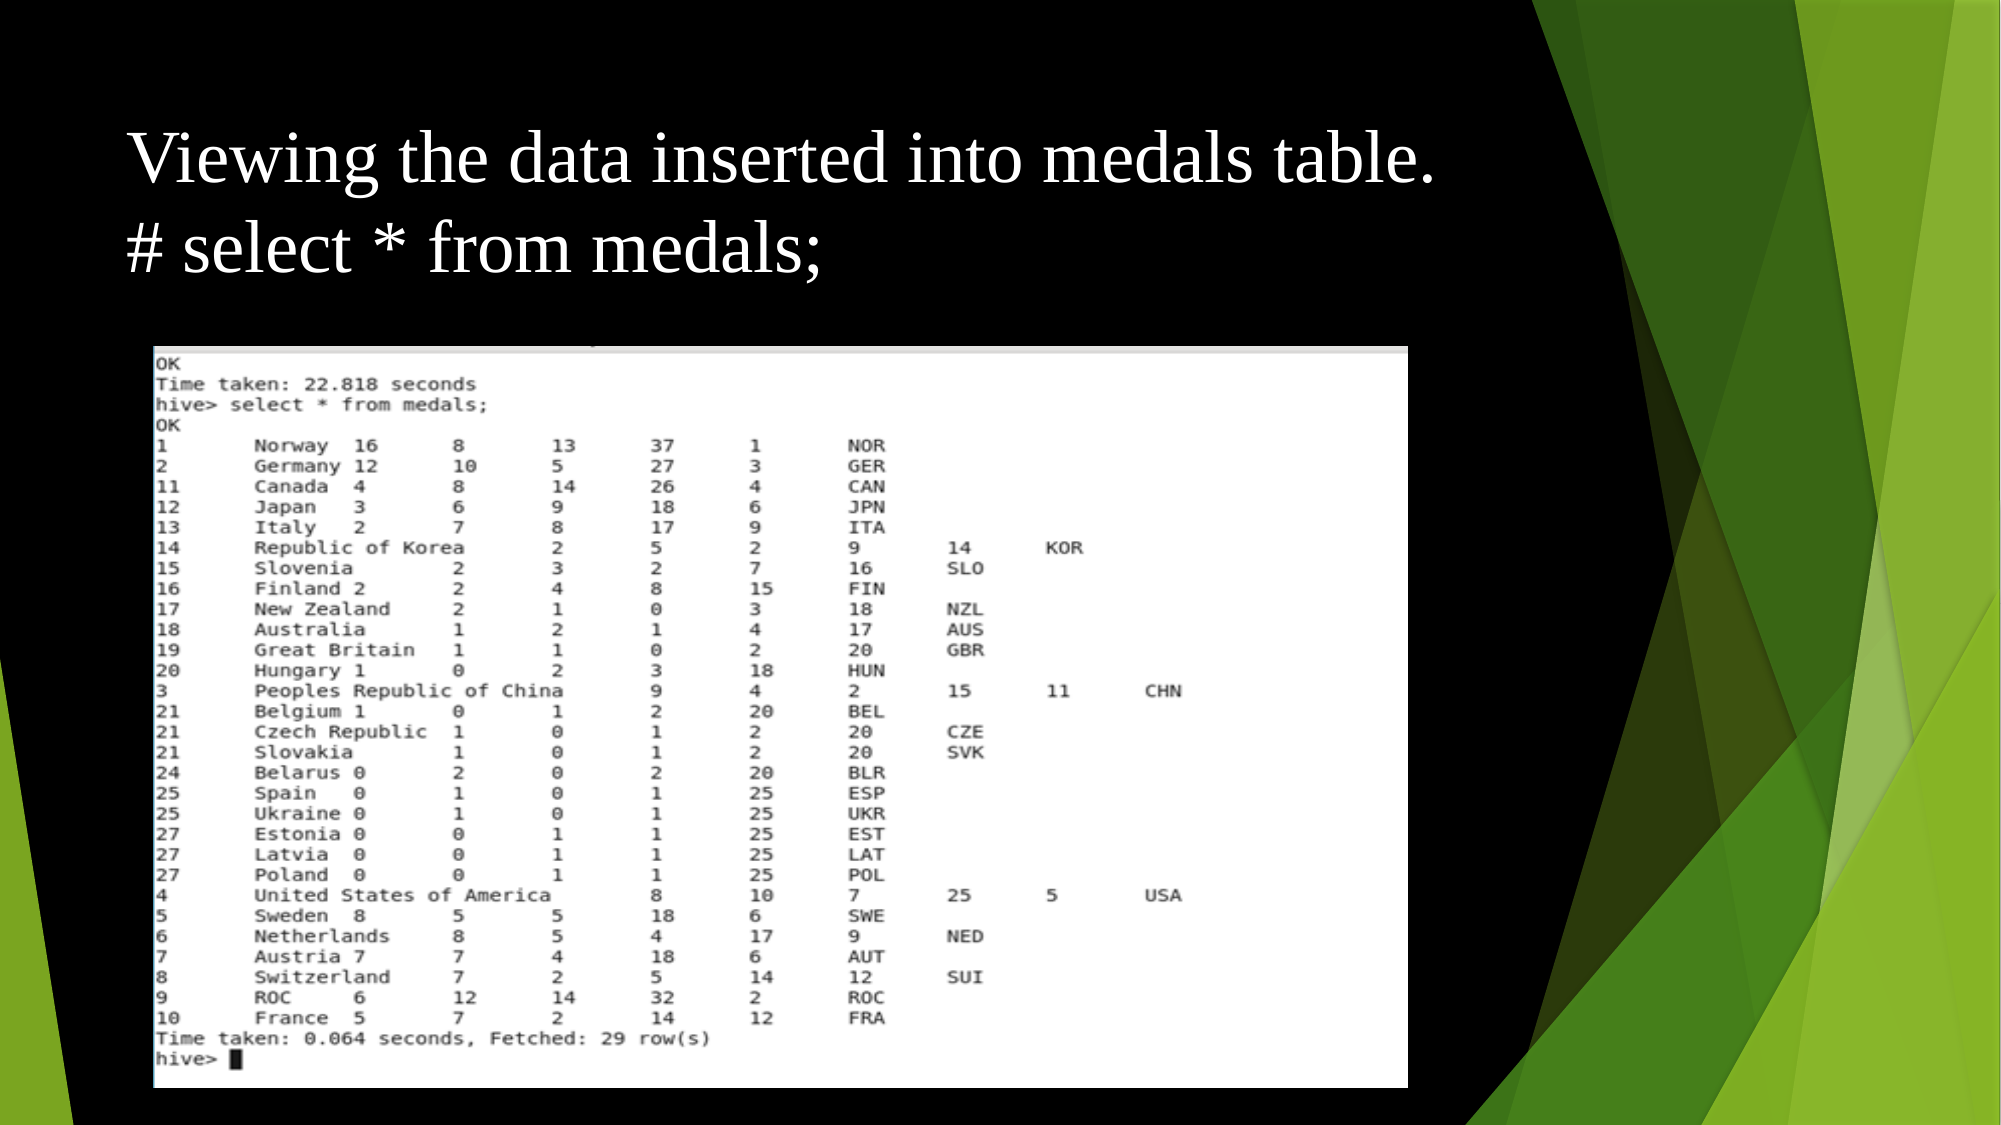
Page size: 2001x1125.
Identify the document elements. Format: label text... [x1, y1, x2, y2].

picture [152, 346, 1409, 1088]
title Viewing the data inserted into medals table. # select * from medals; [111, 99, 1522, 317]
